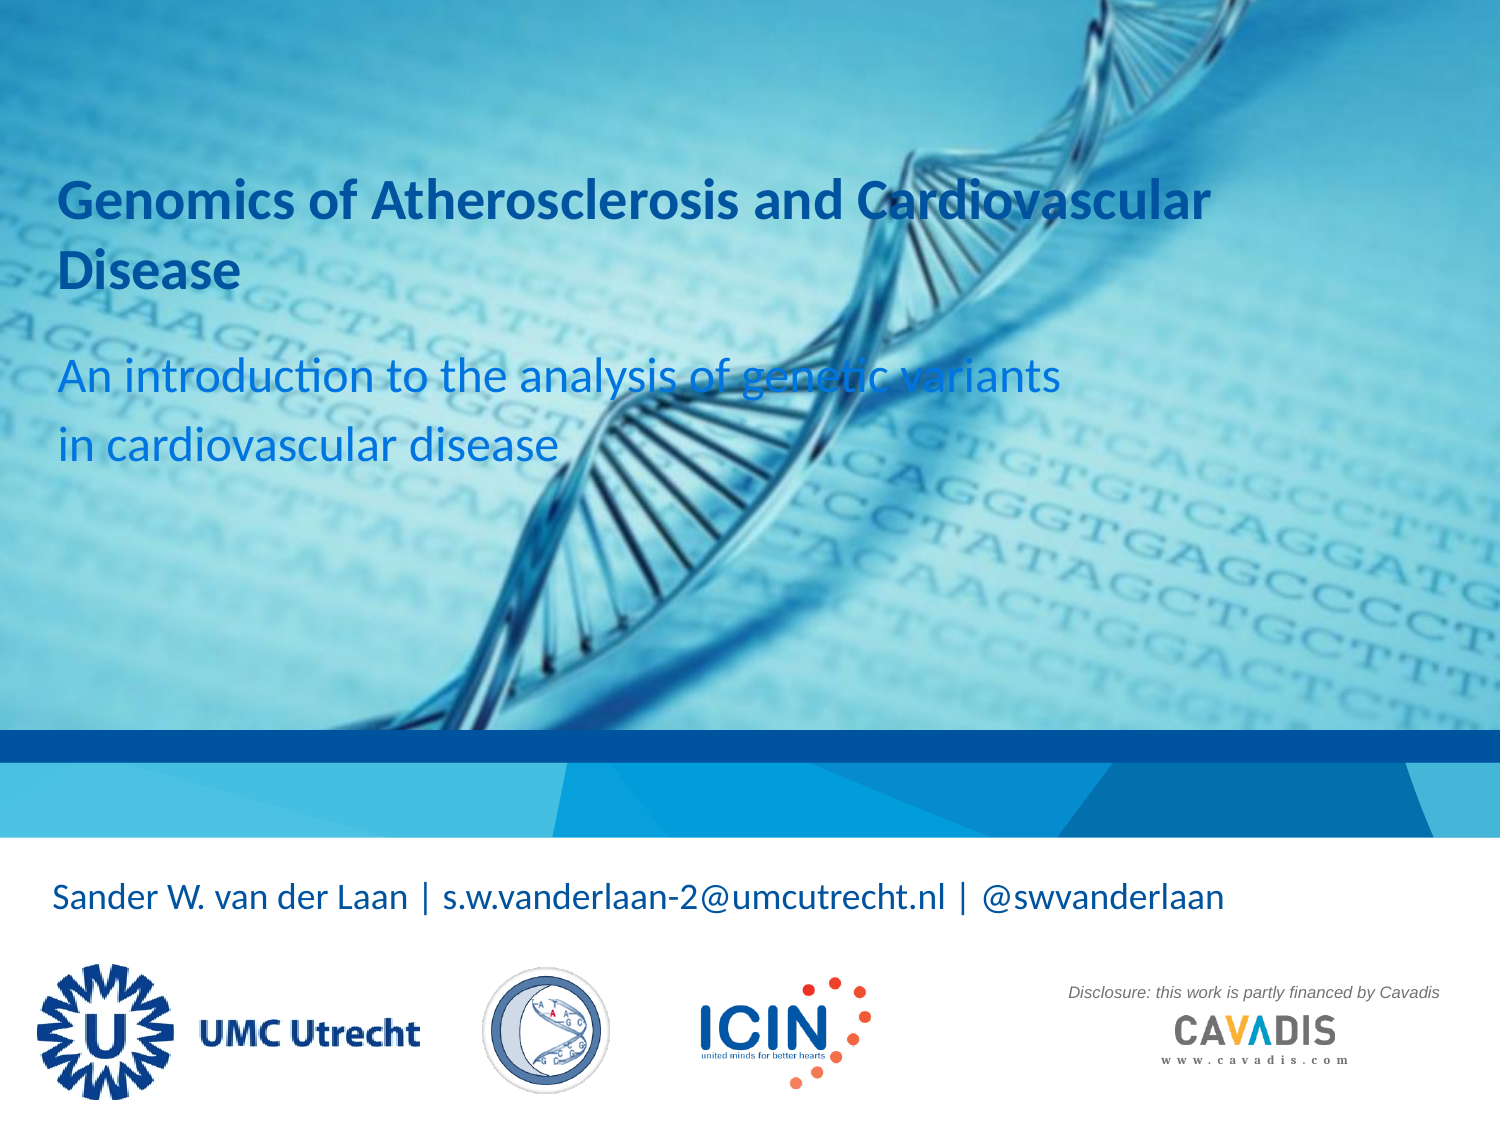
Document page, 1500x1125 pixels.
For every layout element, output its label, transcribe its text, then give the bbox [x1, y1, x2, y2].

picture [687, 964, 884, 1100]
picture [1263, 1015, 1335, 1045]
picture [474, 964, 616, 1100]
subtitle An introduction to the analysis of genetic variants in cardiovascular disease [42, 326, 1093, 614]
picture [0, 0, 1500, 838]
picture [1175, 1015, 1257, 1045]
title Genomics of Atherosclerosis and Cardiovascular Disease [41, 137, 1317, 325]
picture [1255, 1029, 1264, 1045]
picture [37, 964, 420, 1100]
